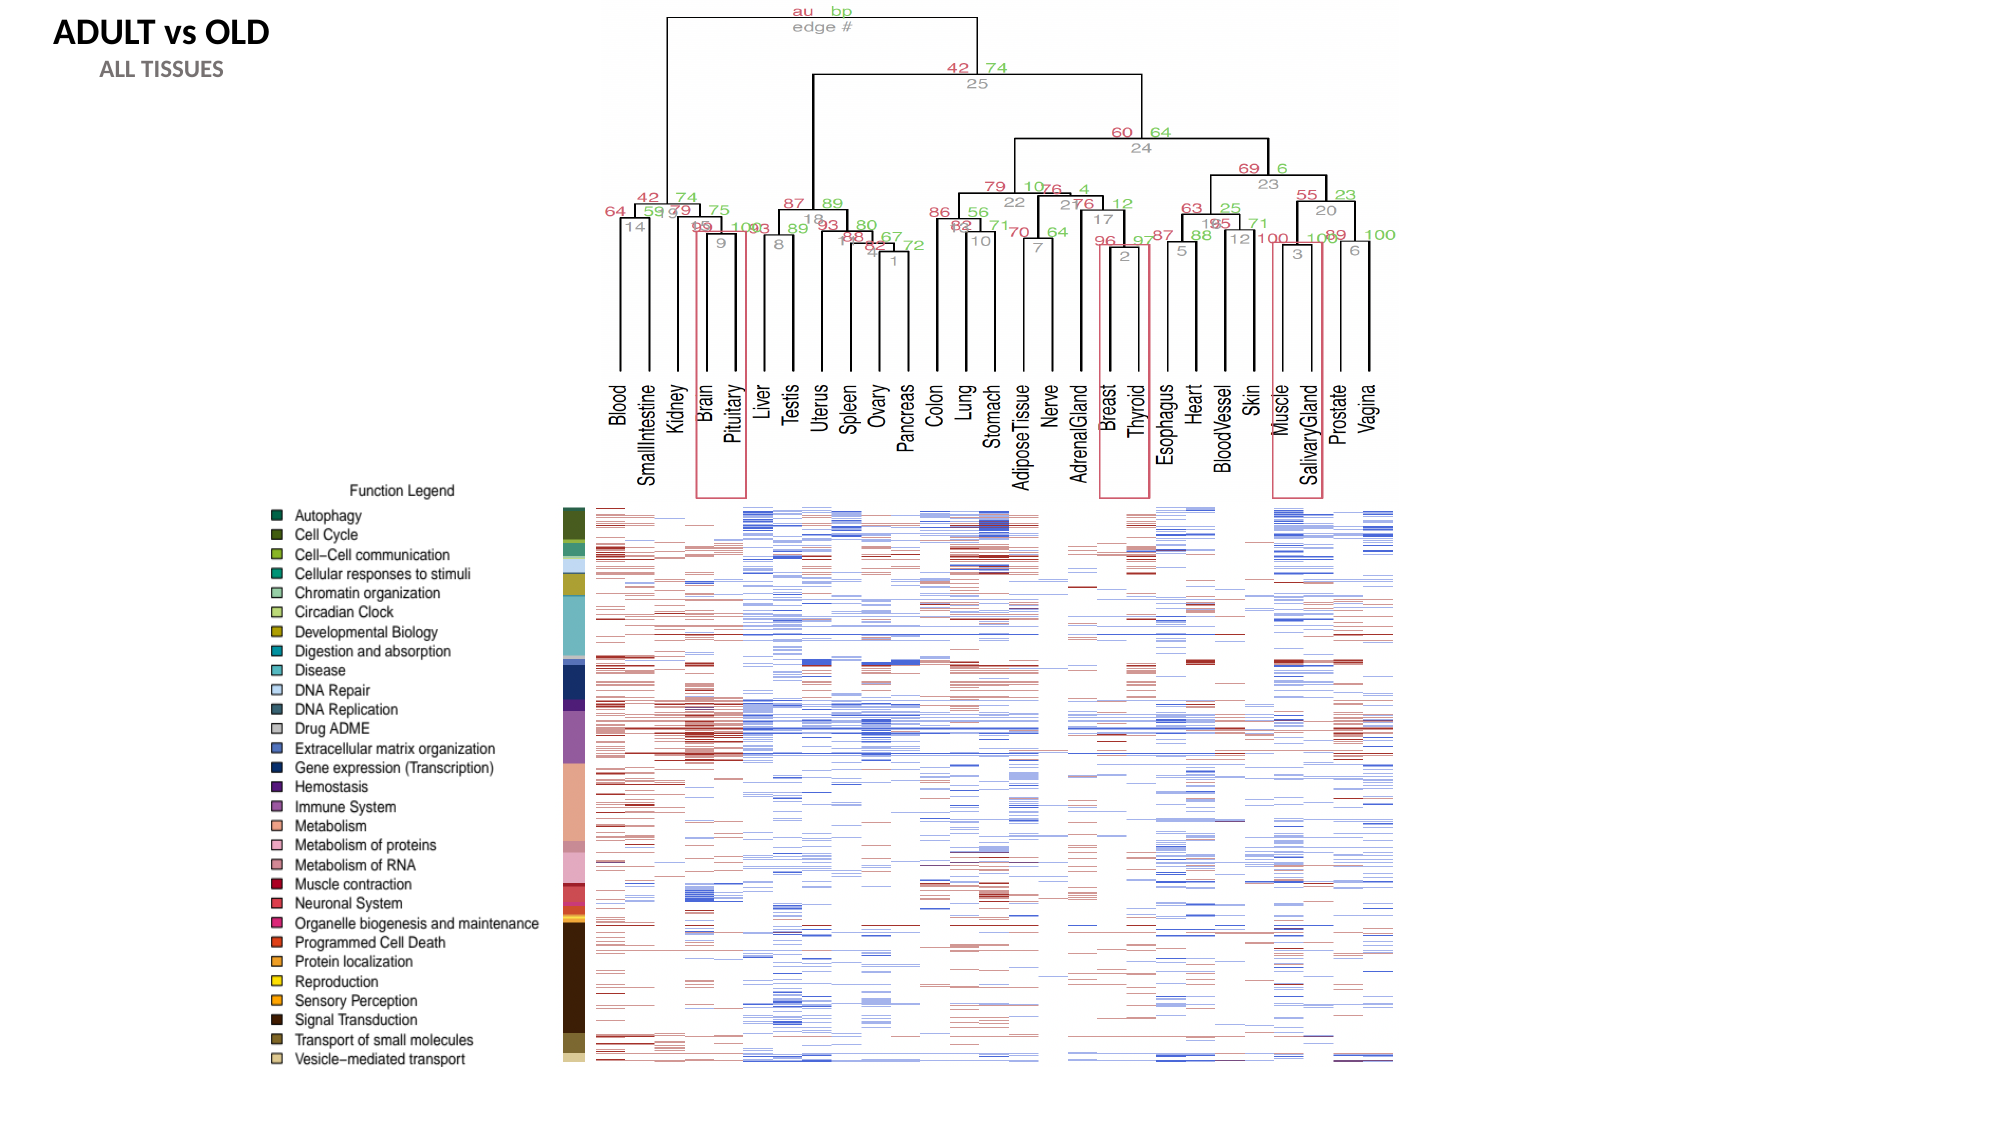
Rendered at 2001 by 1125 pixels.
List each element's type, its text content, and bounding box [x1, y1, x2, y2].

picture [266, 481, 541, 1067]
text_box ADULT vs OLD ALL TISSUES [0, 0, 324, 90]
picture [555, 0, 1399, 1067]
